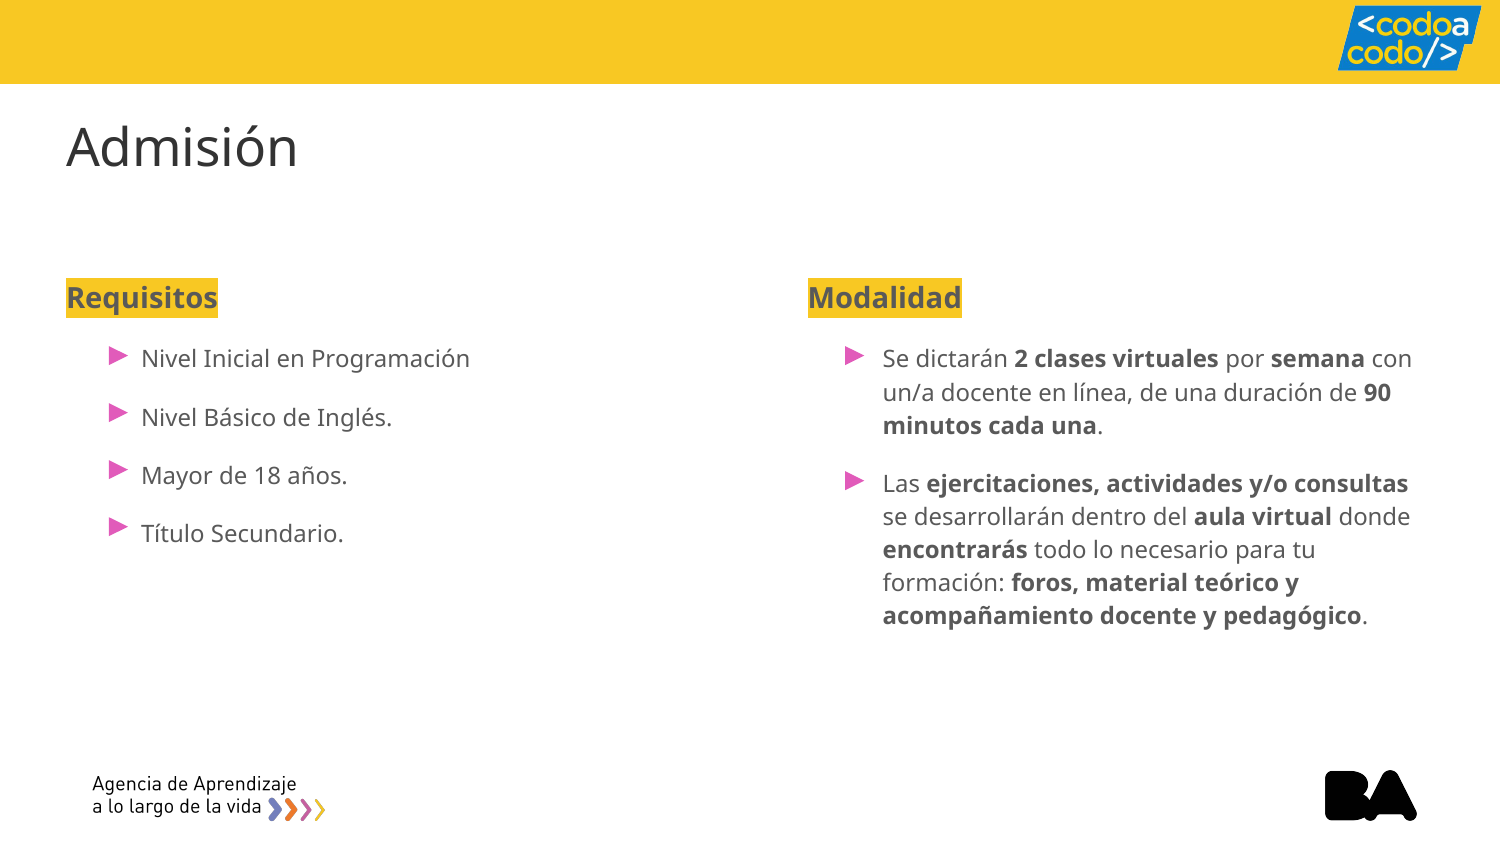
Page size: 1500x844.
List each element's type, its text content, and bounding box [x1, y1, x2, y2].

picture [70, 765, 344, 835]
picture [1325, 770, 1417, 821]
text_box [108, 460, 128, 480]
text_box [108, 517, 128, 537]
text_box [845, 471, 865, 491]
text_box [108, 403, 128, 423]
text_box [108, 346, 128, 366]
text_box [845, 346, 865, 366]
list Requisitos Nivel Inicial en Programación Nivel Básico de Inglés. Mayor de 18 años. Título Secundario. [51, 259, 708, 765]
picture [1337, 5, 1482, 71]
list Modalidad Se dictarán 2 clases virtuales por semana con un/a docente en línea, de una duración de 90 minutos cada una. Las ejercitaciones, actividades y/o consultas se desarrollarán dentro del aula virtual donde encontrarás todo lo necesario para tu formación: foros, material teórico y acompañamiento docente y pedagógico. [792, 259, 1449, 765]
title Admisión [51, 98, 1449, 192]
